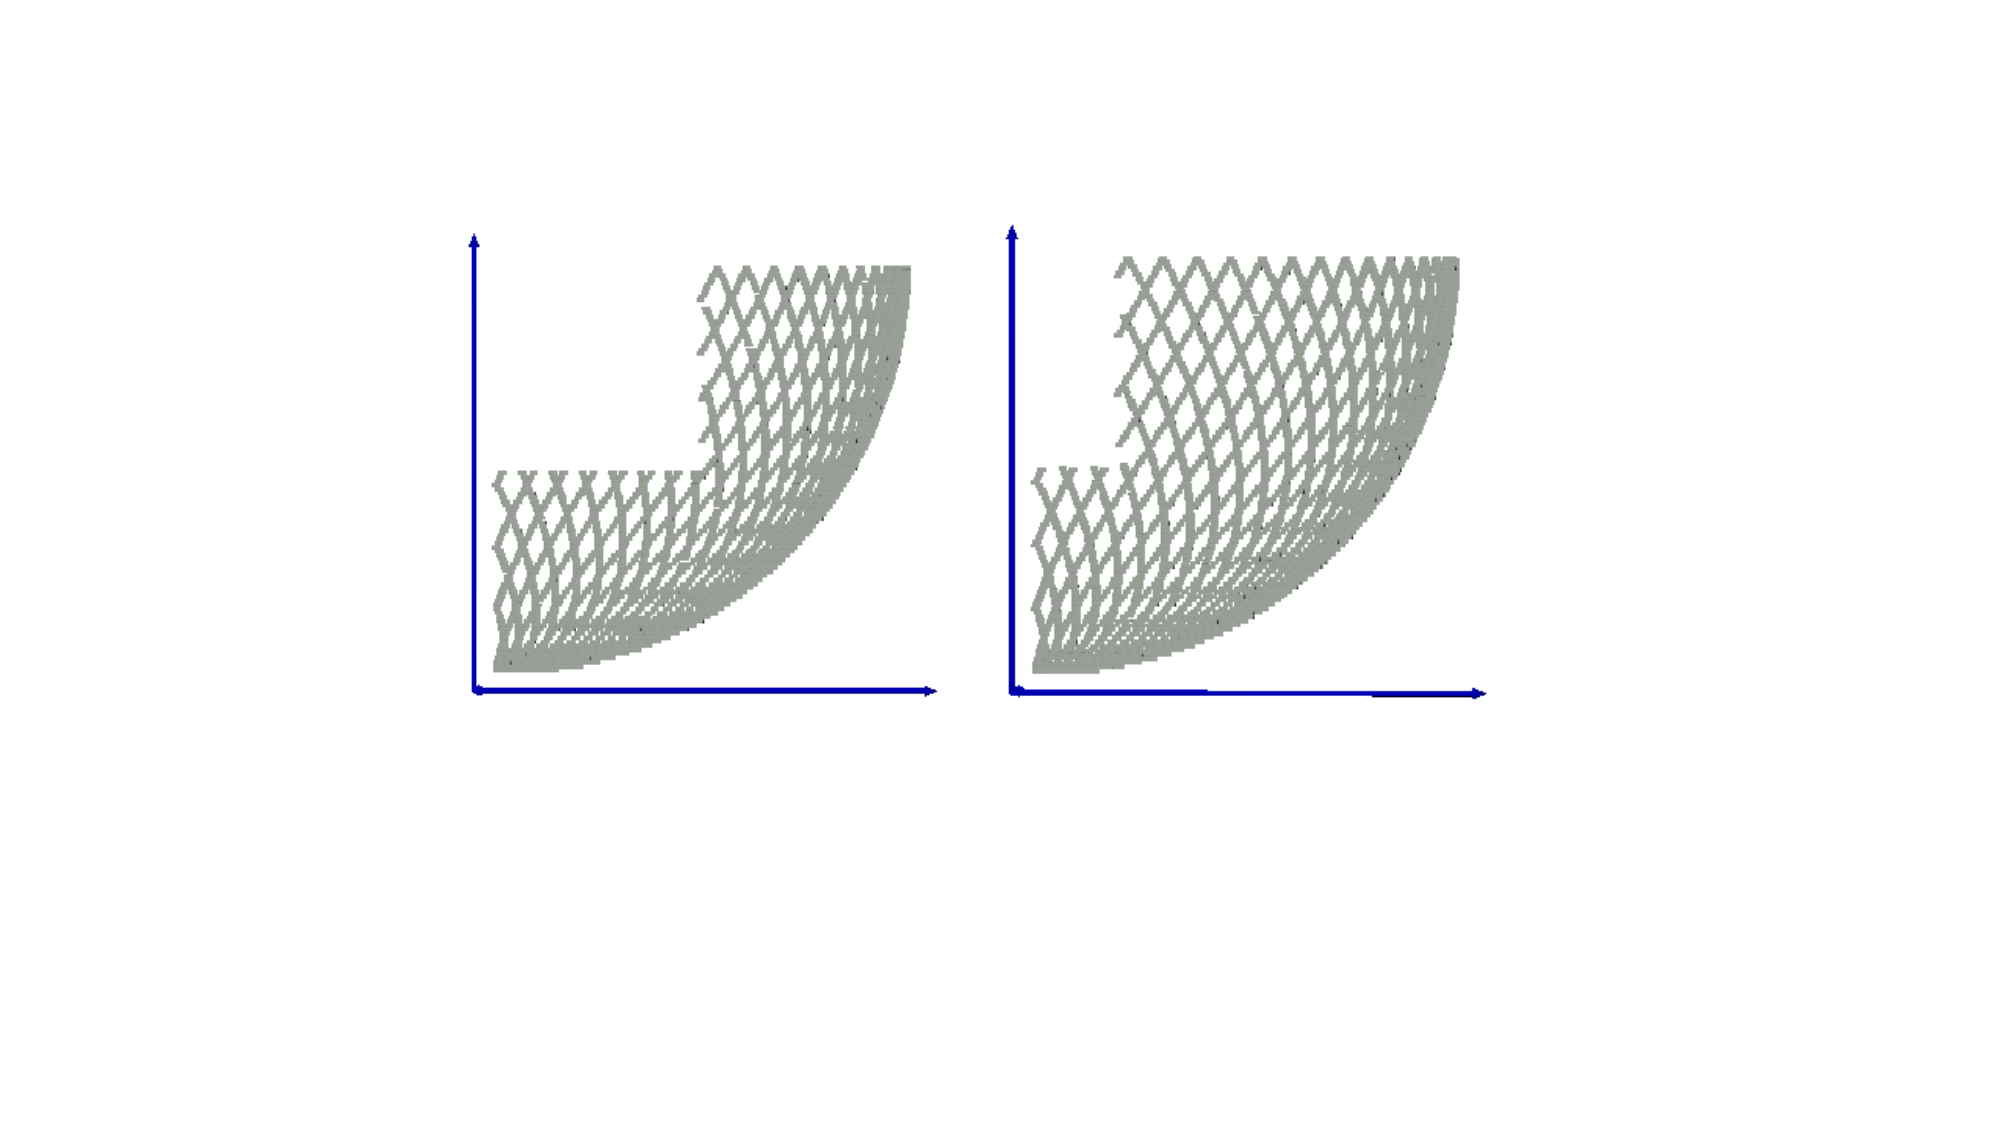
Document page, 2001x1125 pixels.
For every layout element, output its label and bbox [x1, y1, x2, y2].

picture [394, 174, 1489, 743]
